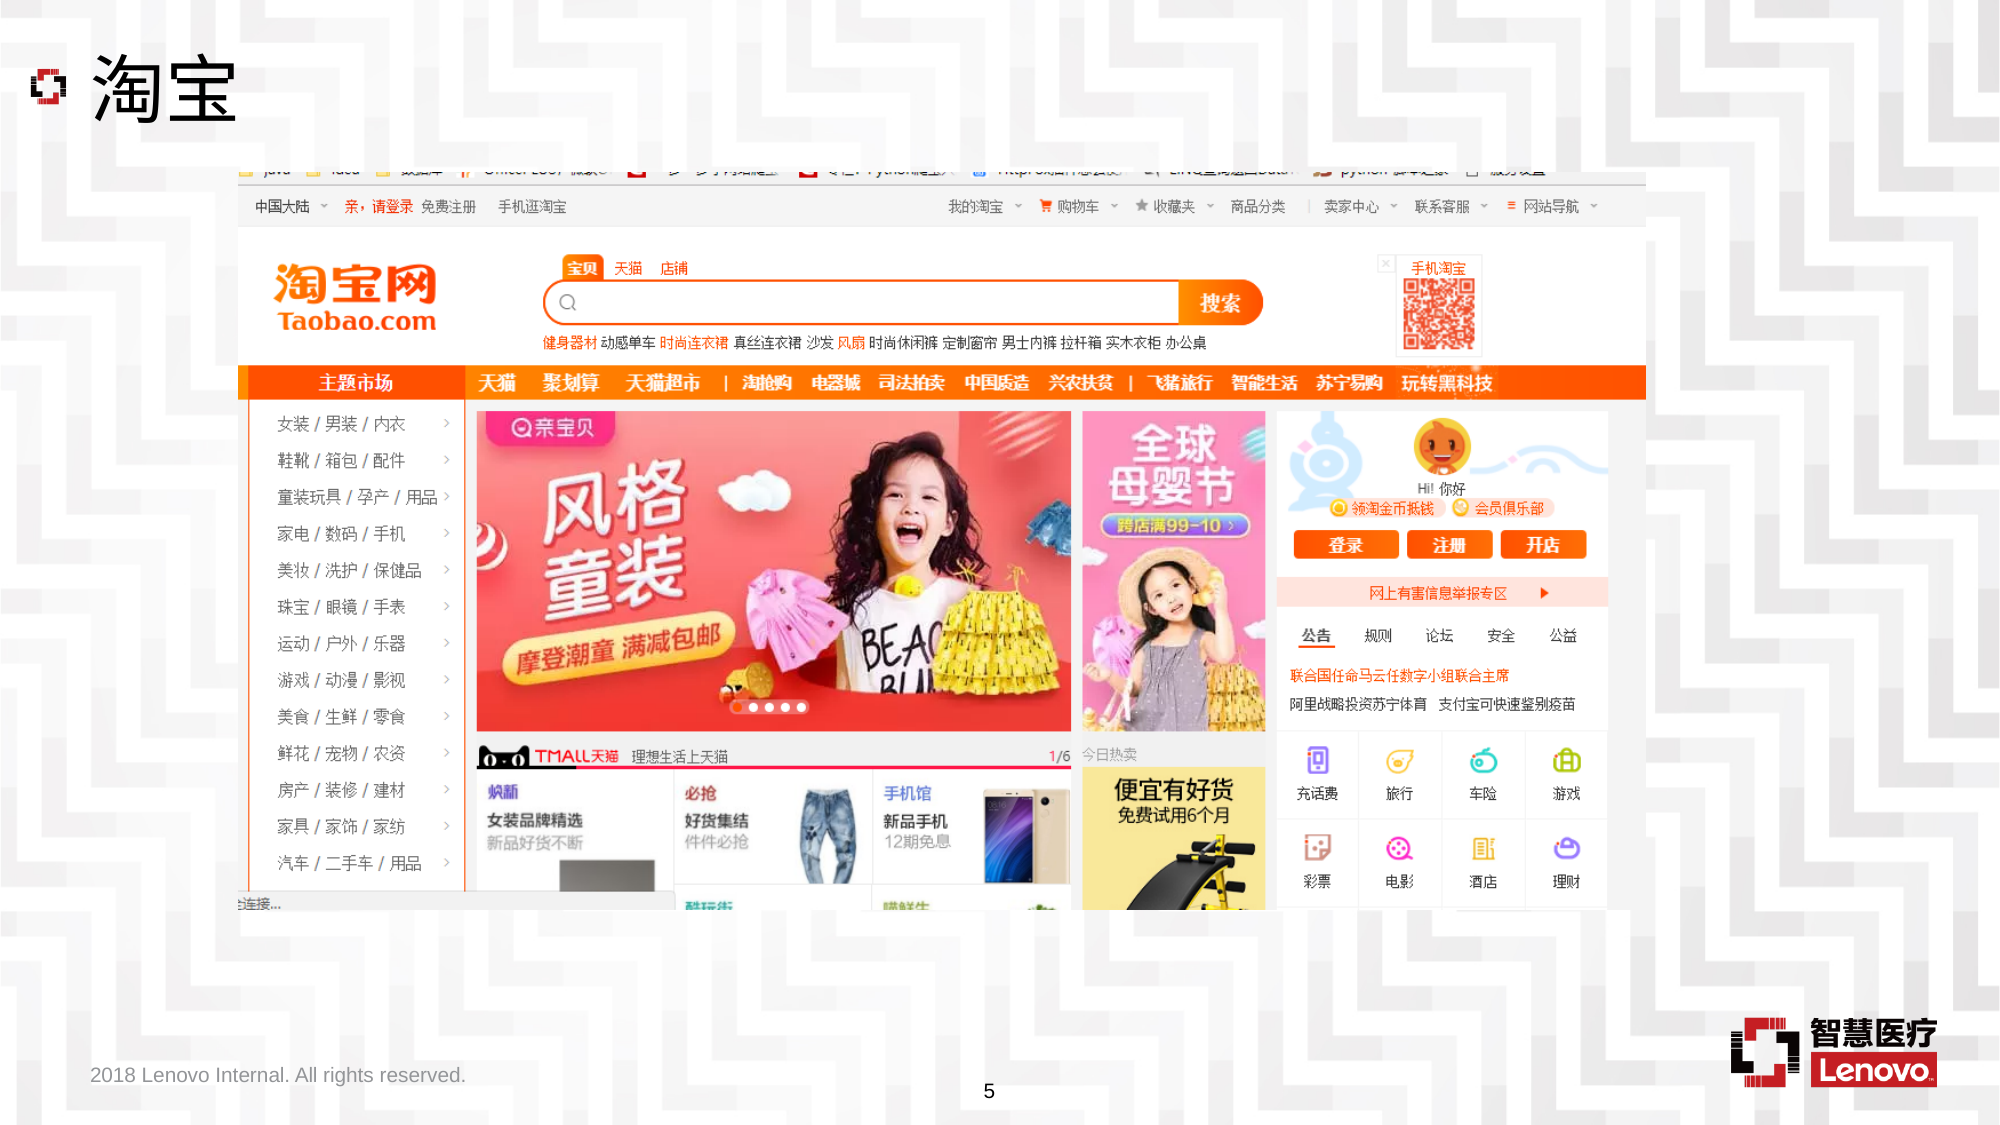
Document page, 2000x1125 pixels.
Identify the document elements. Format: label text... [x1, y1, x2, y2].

picture [0, 0, 2000, 1125]
footer 2018 Lenovo Internal. All rights reserved. [90, 1061, 724, 1088]
title 淘宝 [90, 45, 1907, 131]
